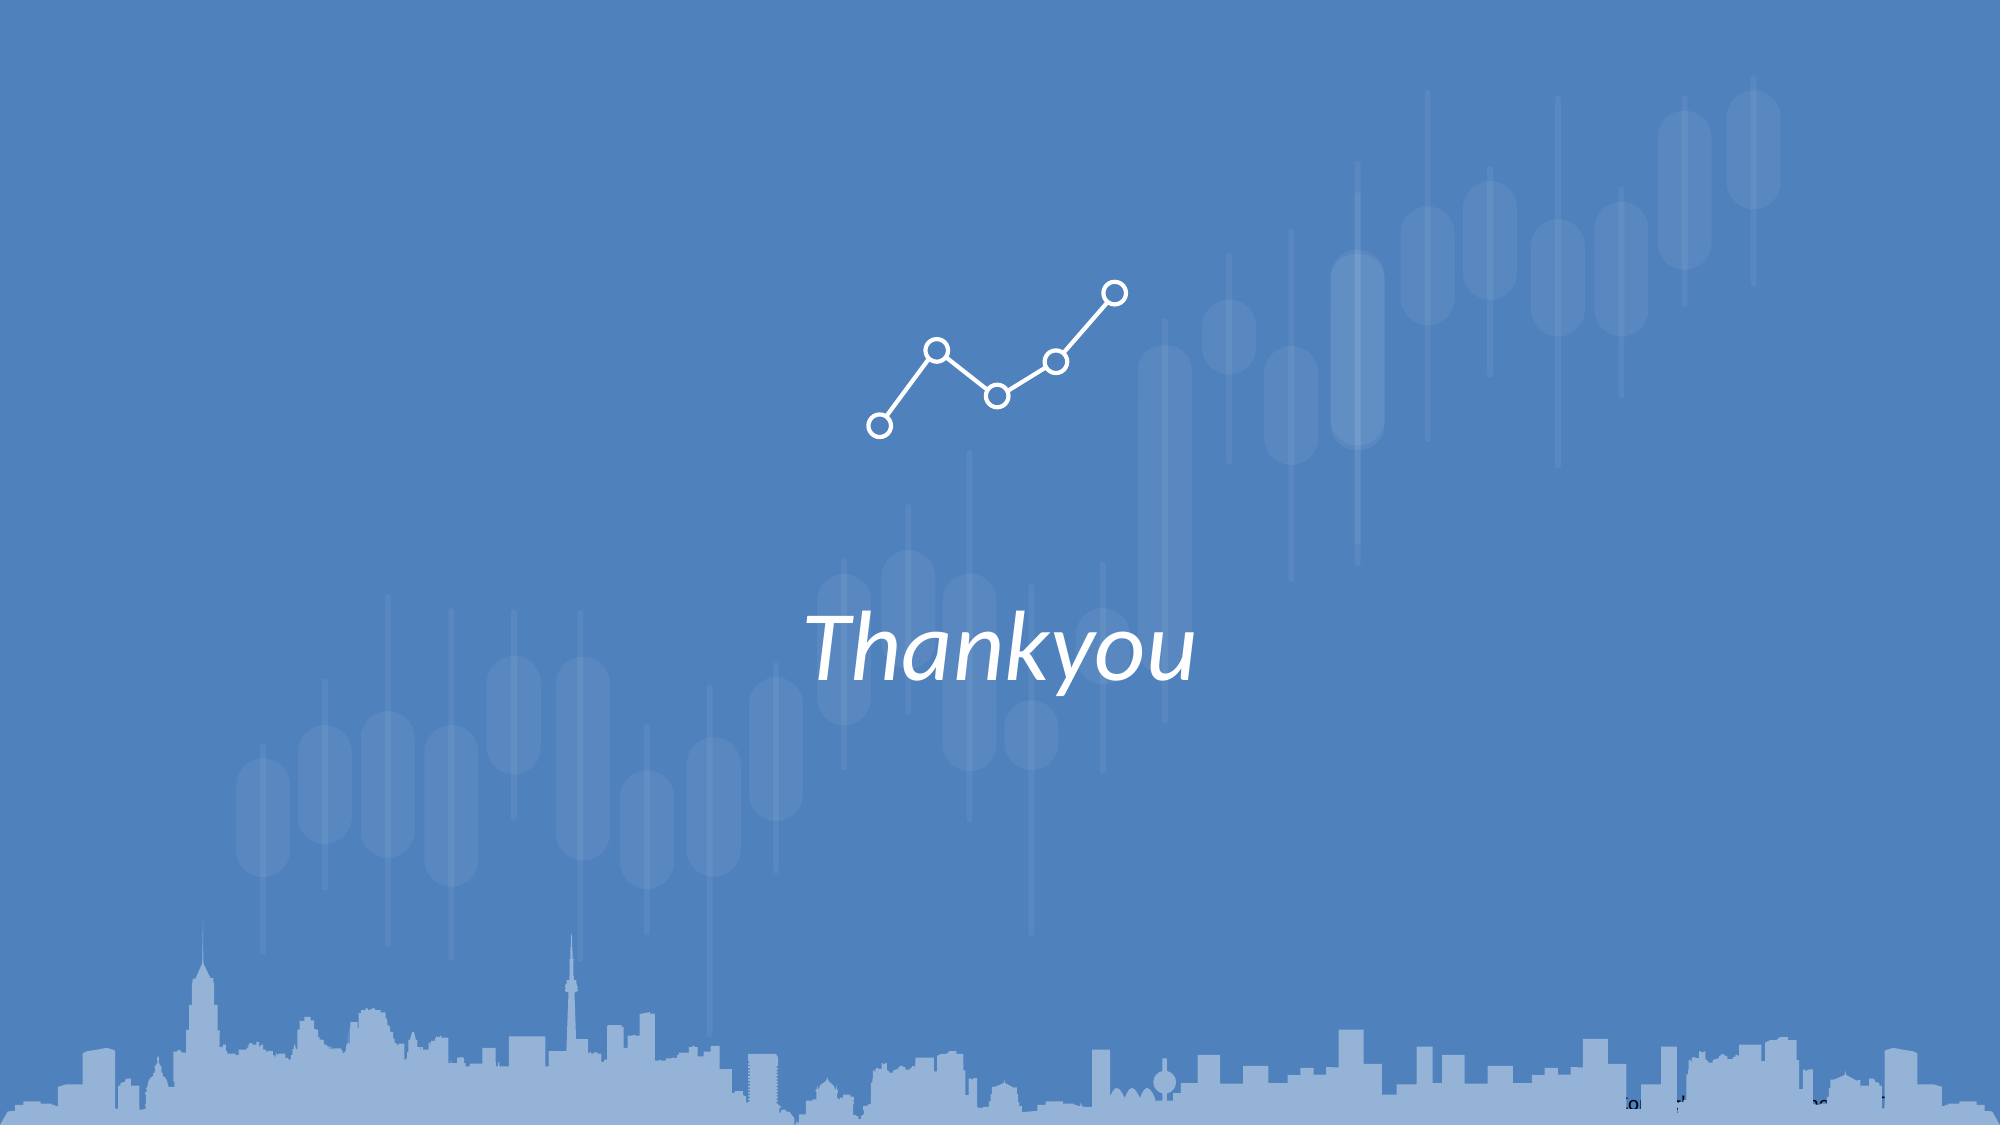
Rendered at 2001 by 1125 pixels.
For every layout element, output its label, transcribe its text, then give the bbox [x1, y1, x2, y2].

text_box Thankyou [421, 572, 1579, 708]
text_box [868, 281, 1126, 438]
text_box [0, 917, 2000, 1125]
